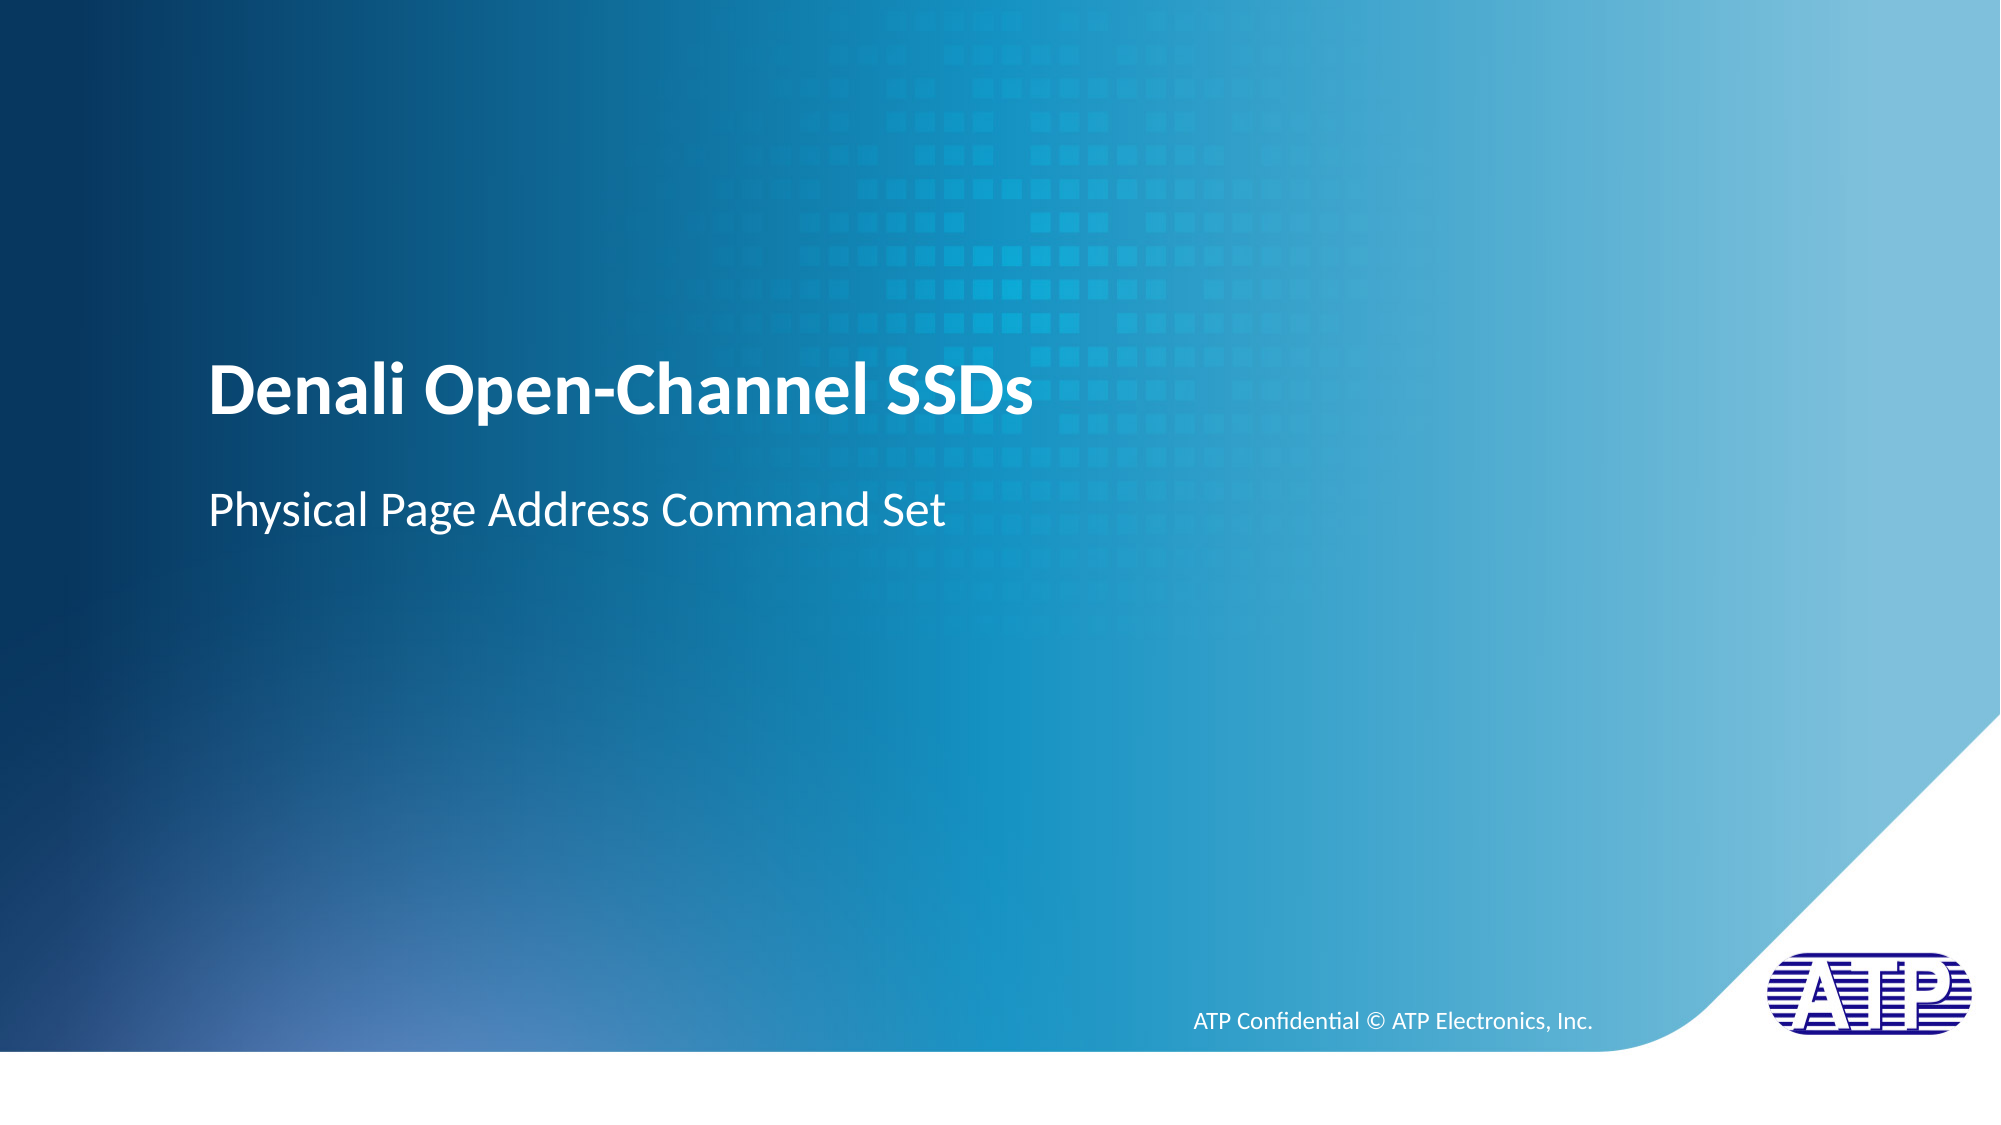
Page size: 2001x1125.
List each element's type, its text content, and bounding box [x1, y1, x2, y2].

list Denali Open-Channel SSDs [193, 331, 1814, 469]
list Physical Page Address Command Set [193, 469, 1814, 583]
picture [0, 0, 2000, 1125]
